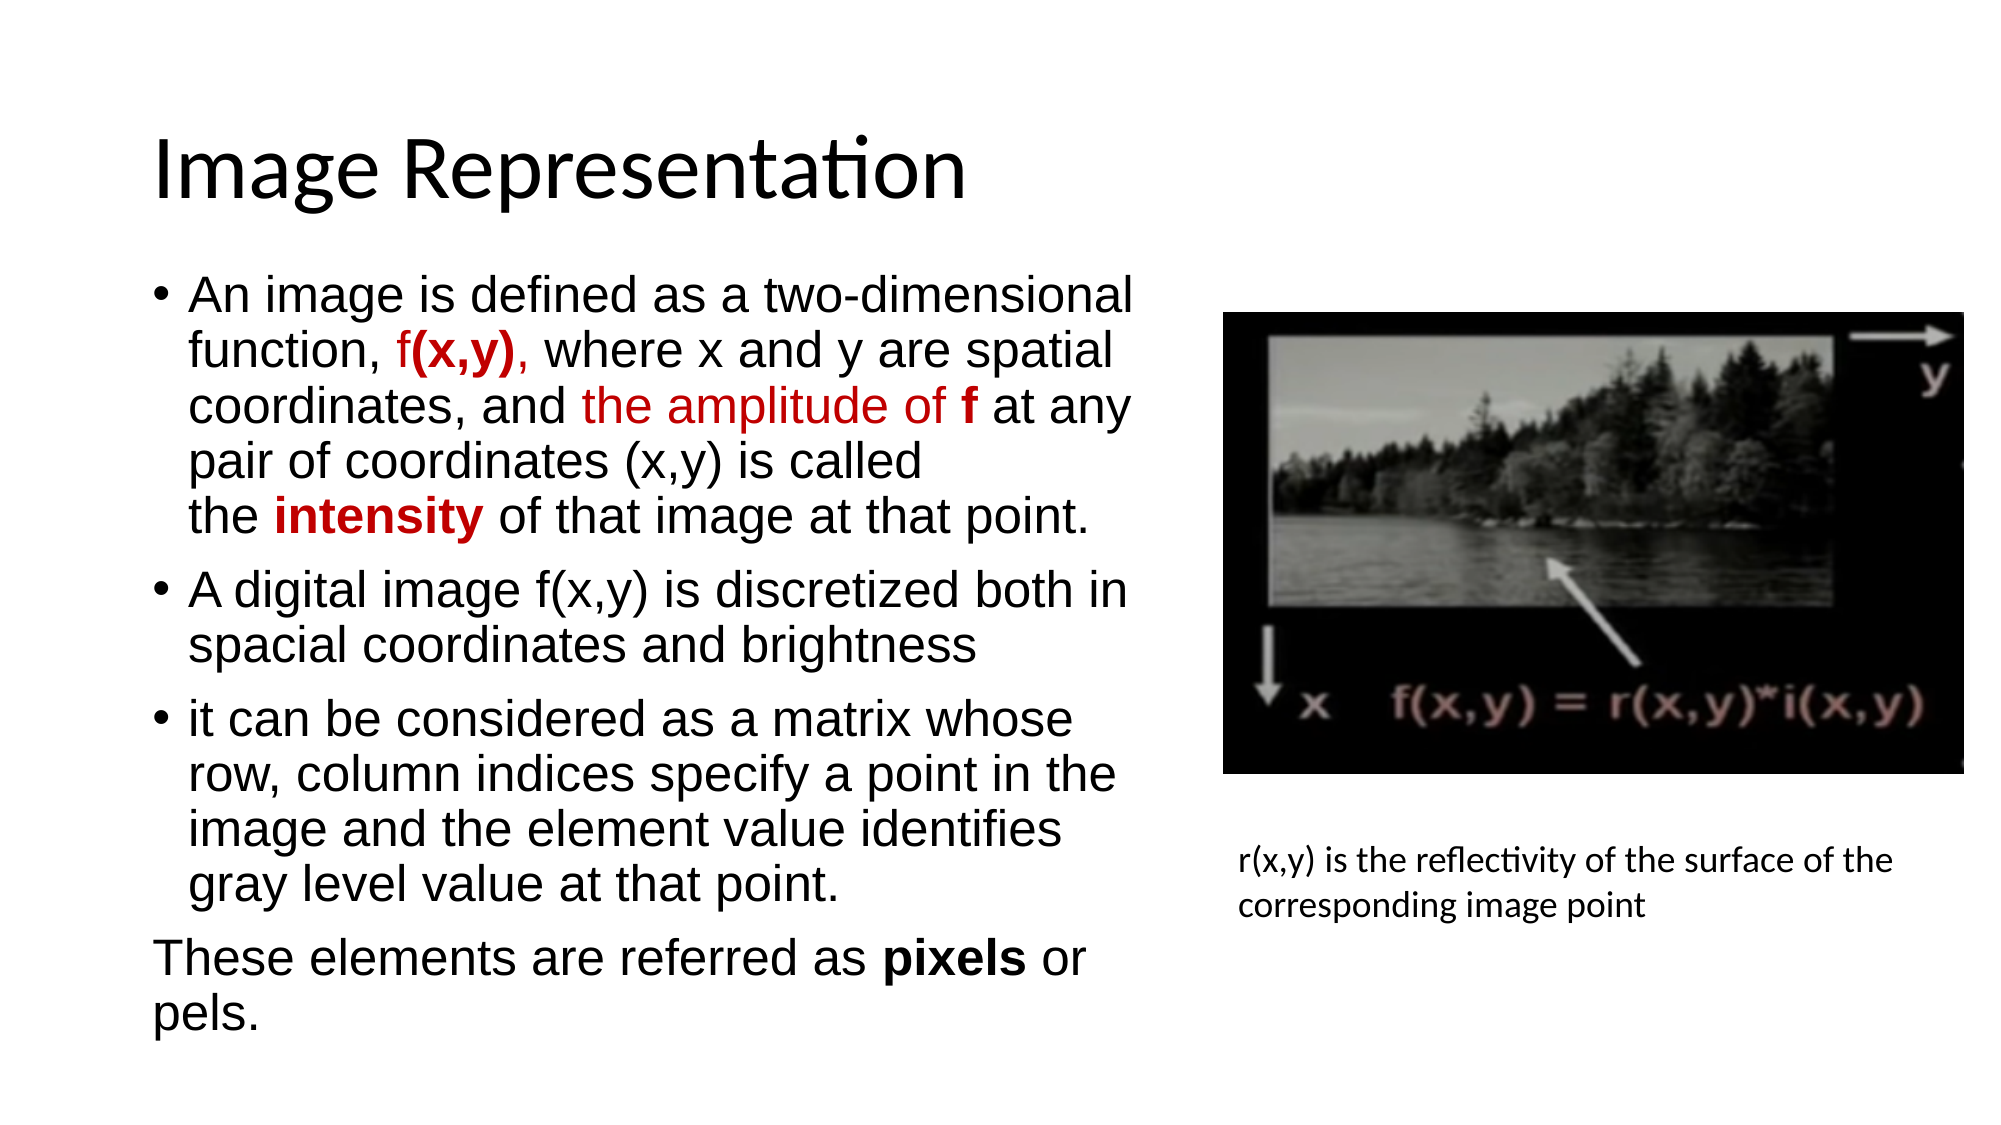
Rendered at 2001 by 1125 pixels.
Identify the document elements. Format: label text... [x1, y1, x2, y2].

picture [1222, 312, 1965, 774]
list An image is defined as a two-dimensional function, f(x,y), where x and y are spatial coordinates, and the amplitude of f at any pair of coordinates (x,y) is called the intensity of that image at that point. A digital image f(x,y) is discretized both in spacial coordinates and brightness it can be considered as a matrix whose row, column indices specify a point in the image and the element value identifies gray level value at that point. These elements are referred as pixels or pels. [137, 260, 1189, 1054]
title Image Representation [137, 59, 1863, 278]
text_box r(x,y) is the reflectivity of the surface of the corresponding image point [1223, 827, 1964, 933]
